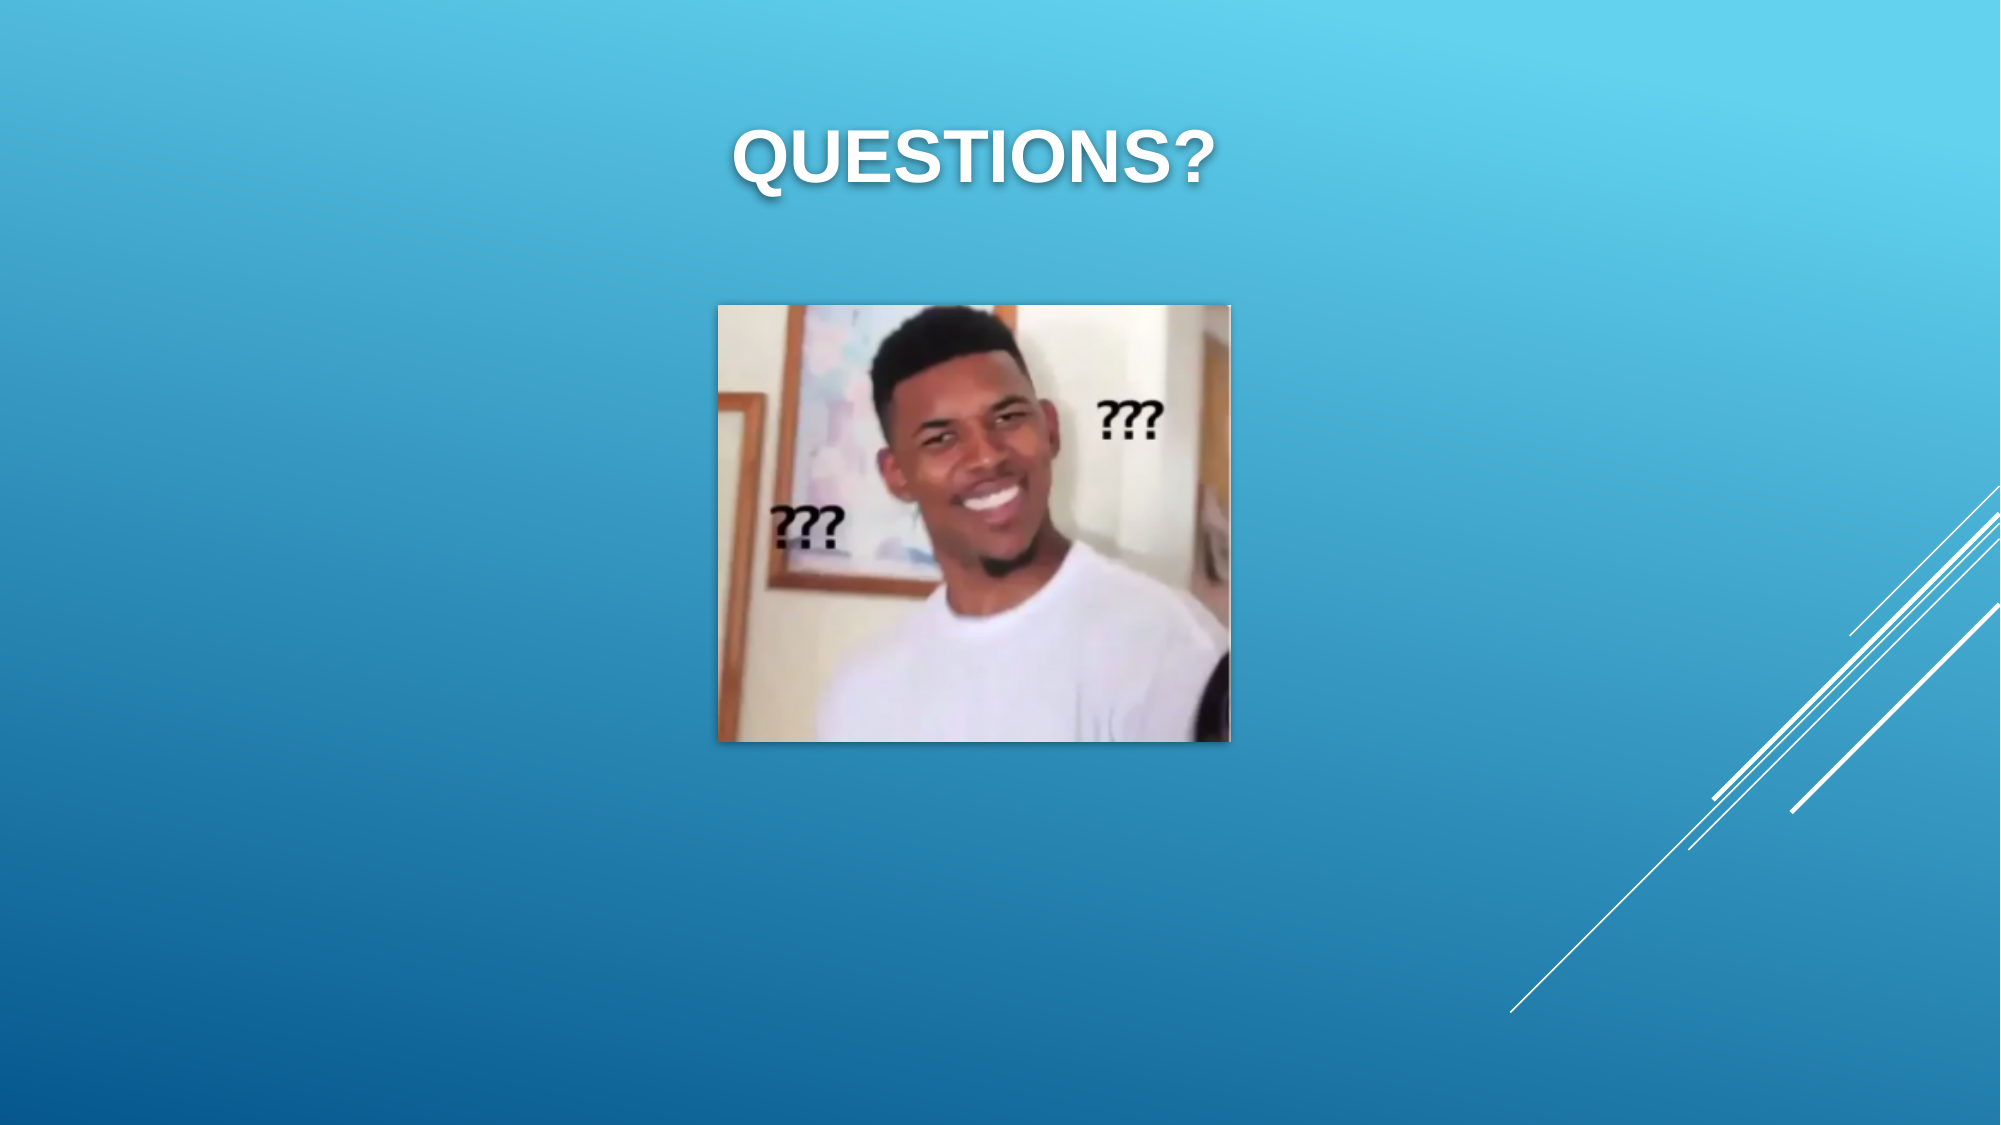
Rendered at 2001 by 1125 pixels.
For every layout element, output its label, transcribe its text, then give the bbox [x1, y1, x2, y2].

title QUESTIONS? [274, 57, 1675, 248]
picture [718, 304, 1231, 742]
